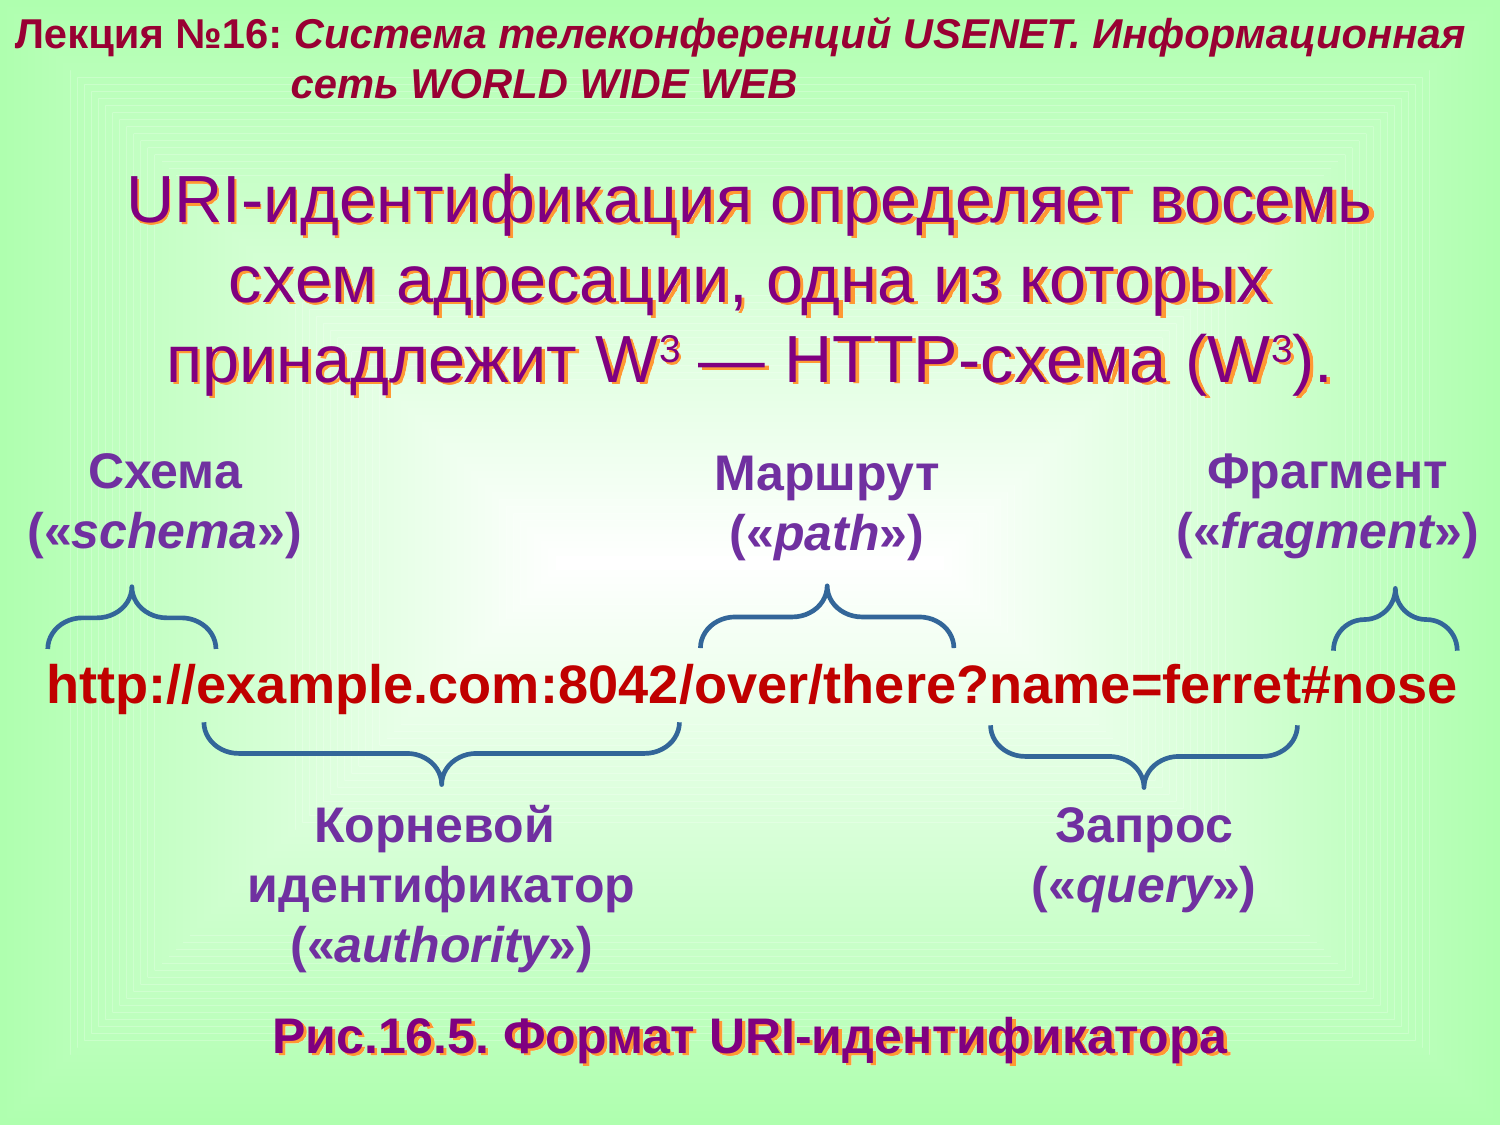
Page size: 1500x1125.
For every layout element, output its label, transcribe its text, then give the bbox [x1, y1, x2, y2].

text_box Рис.16.5. Формат URI-идентификатора [0, 982, 1500, 1092]
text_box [2, 437, 1500, 974]
text_box URI-идентификация определяет восемь схем адресации, одна из которых принадлежит W3 — HTTP-схема (W3). [40, 148, 1460, 403]
text_box Лекция №16: Система телеконференций USENET. Информационная сеть WORLD WIDE WEB [0, 0, 1500, 115]
